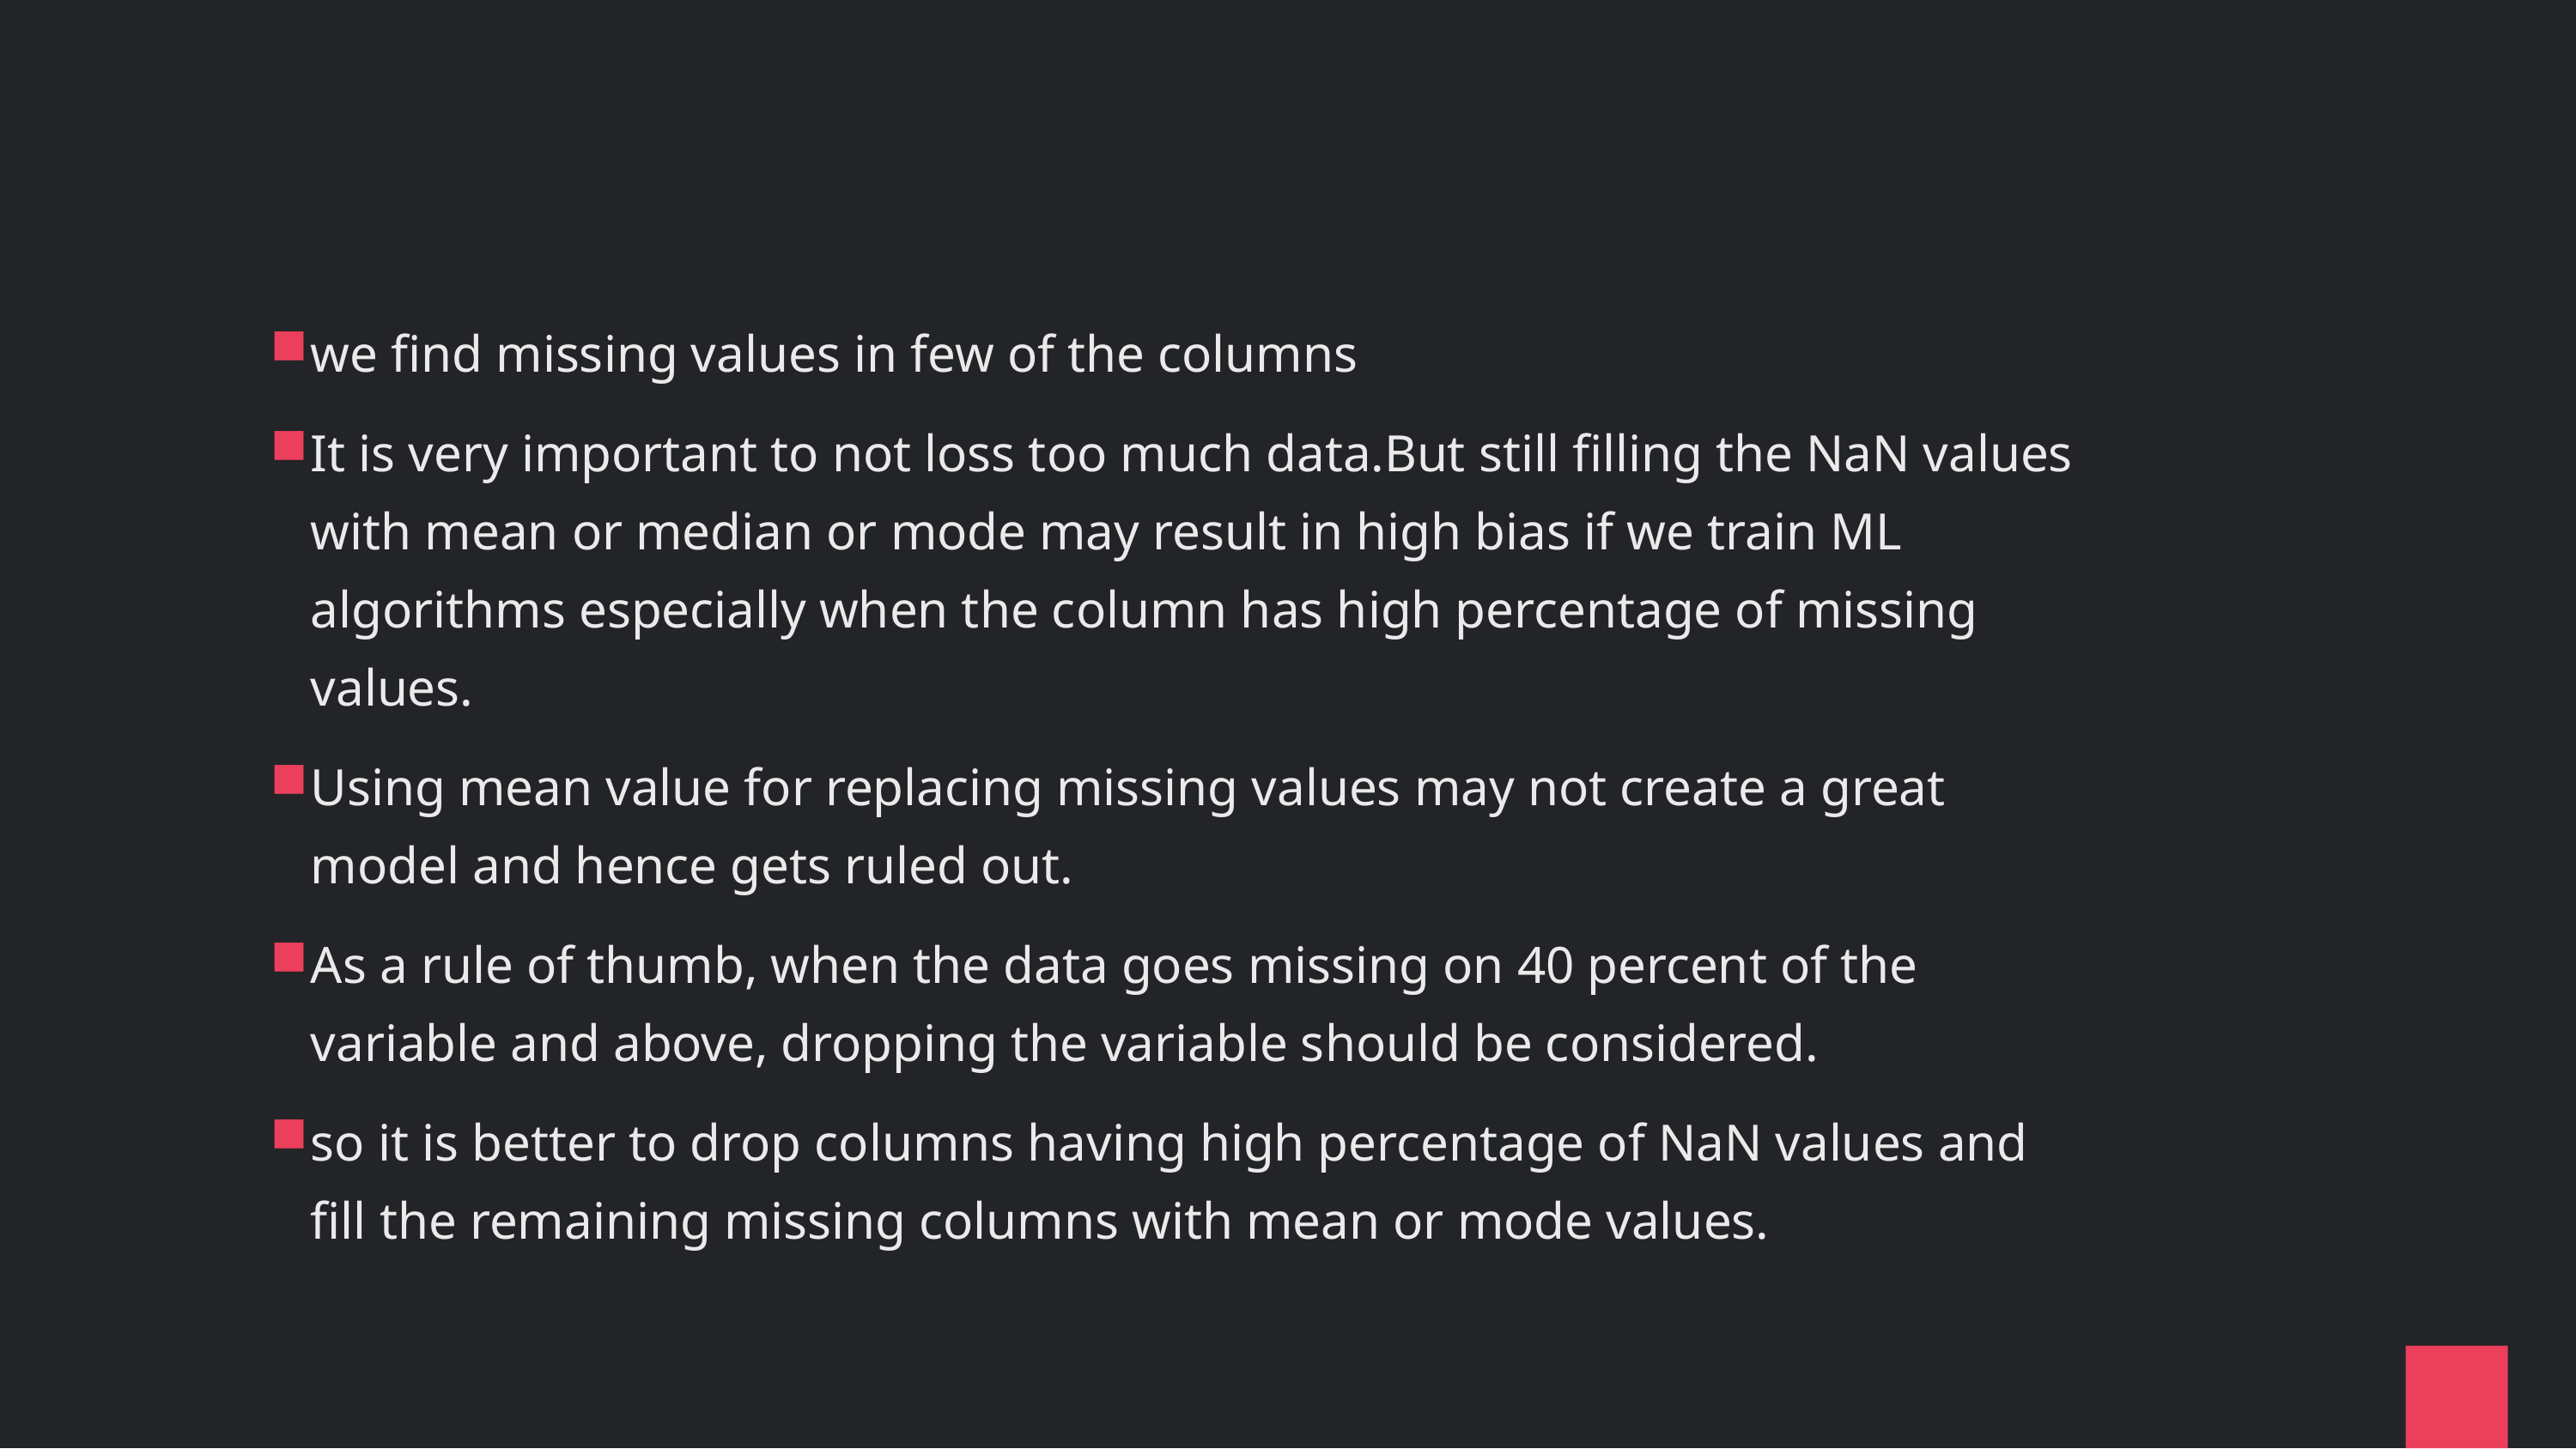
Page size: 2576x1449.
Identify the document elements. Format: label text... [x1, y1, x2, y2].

list we find missing values in few of the columns It is very important to not loss too much data.But still filling the NaN values with mean or median or mode may result in high bias if we train ML algorithms especially when the column has high percentage of missing values. Using mean value for replacing missing values may not create a great model and hence gets ruled out. As a rule of thumb, when the data goes missing on 40 percent of the variable and above, dropping the variable should be considered. so it is better to drop columns having high percentage of NaN values and fill the remaining missing columns with mean or mode values. [257, 298, 2090, 900]
slide_number [2404, 1356, 2509, 1434]
